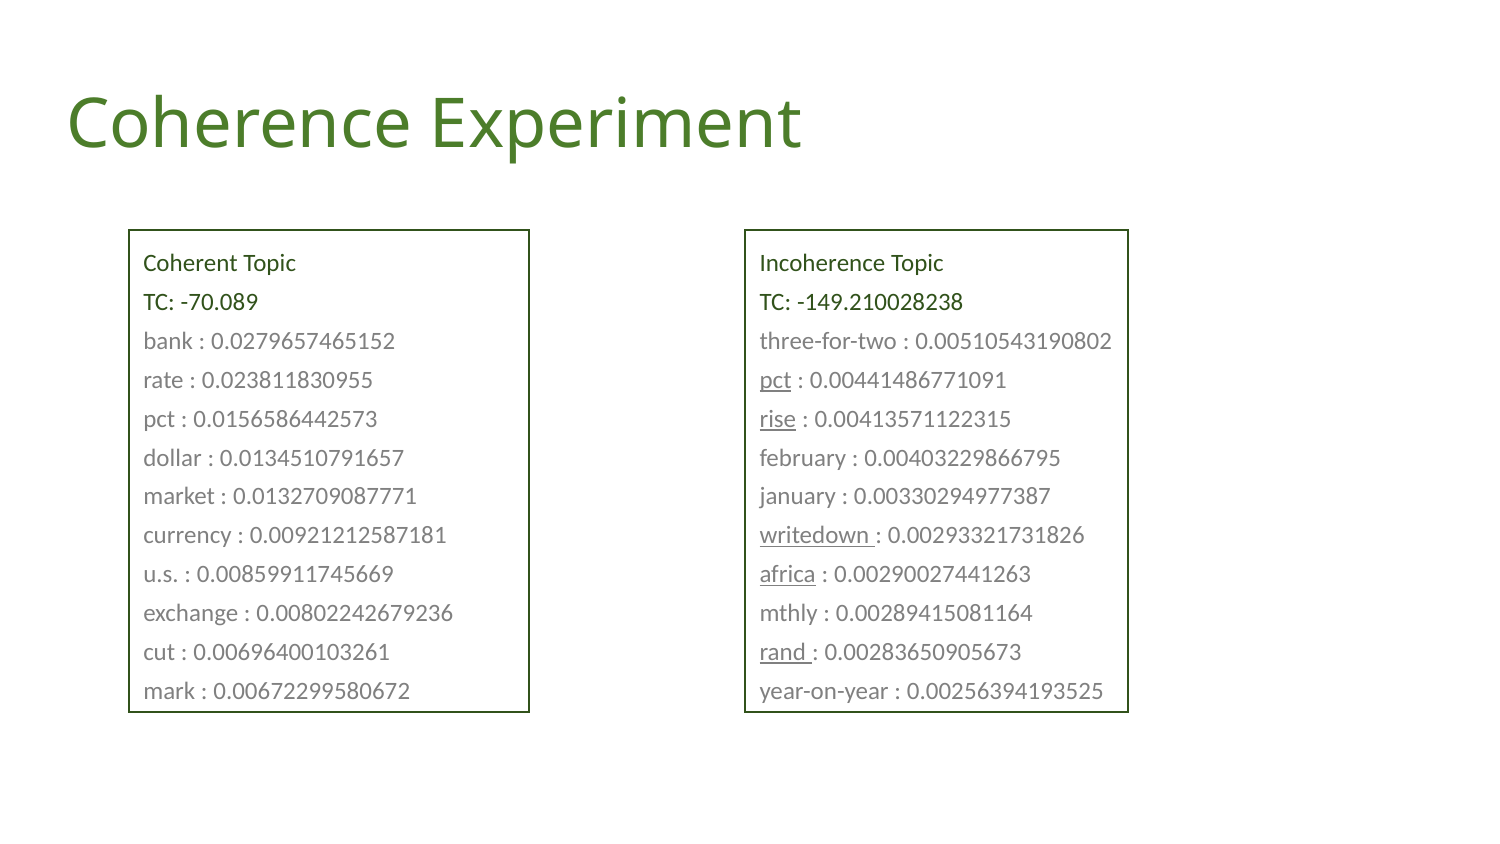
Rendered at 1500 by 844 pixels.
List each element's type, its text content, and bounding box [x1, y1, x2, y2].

text_box Coherent Topic TC: -70.089 bank : 0.0279657465152 rate : 0.023811830955 pct : 0.0156586442573 dollar : 0.0134510791657 market : 0.0132709087771 currency : 0.00921212587181 u.s. : 0.00859911745669 exchange : 0.00802242679236 cut : 0.00696400103261 mark : 0.00672299580672 [128, 229, 530, 713]
title Coherence Experiment [51, 72, 1449, 167]
text_box Incoherence Topic TC: -149.210028238 three-for-two : 0.00510543190802 pct : 0.00441486771091 rise : 0.00413571122315 february : 0.00403229866795 january : 0.00330294977387 writedown : 0.00293321731826 africa : 0.00290027441263 mthly : 0.00289415081164 rand : 0.00283650905673 year-on-year : 0.00256394193525 [744, 229, 1129, 713]
